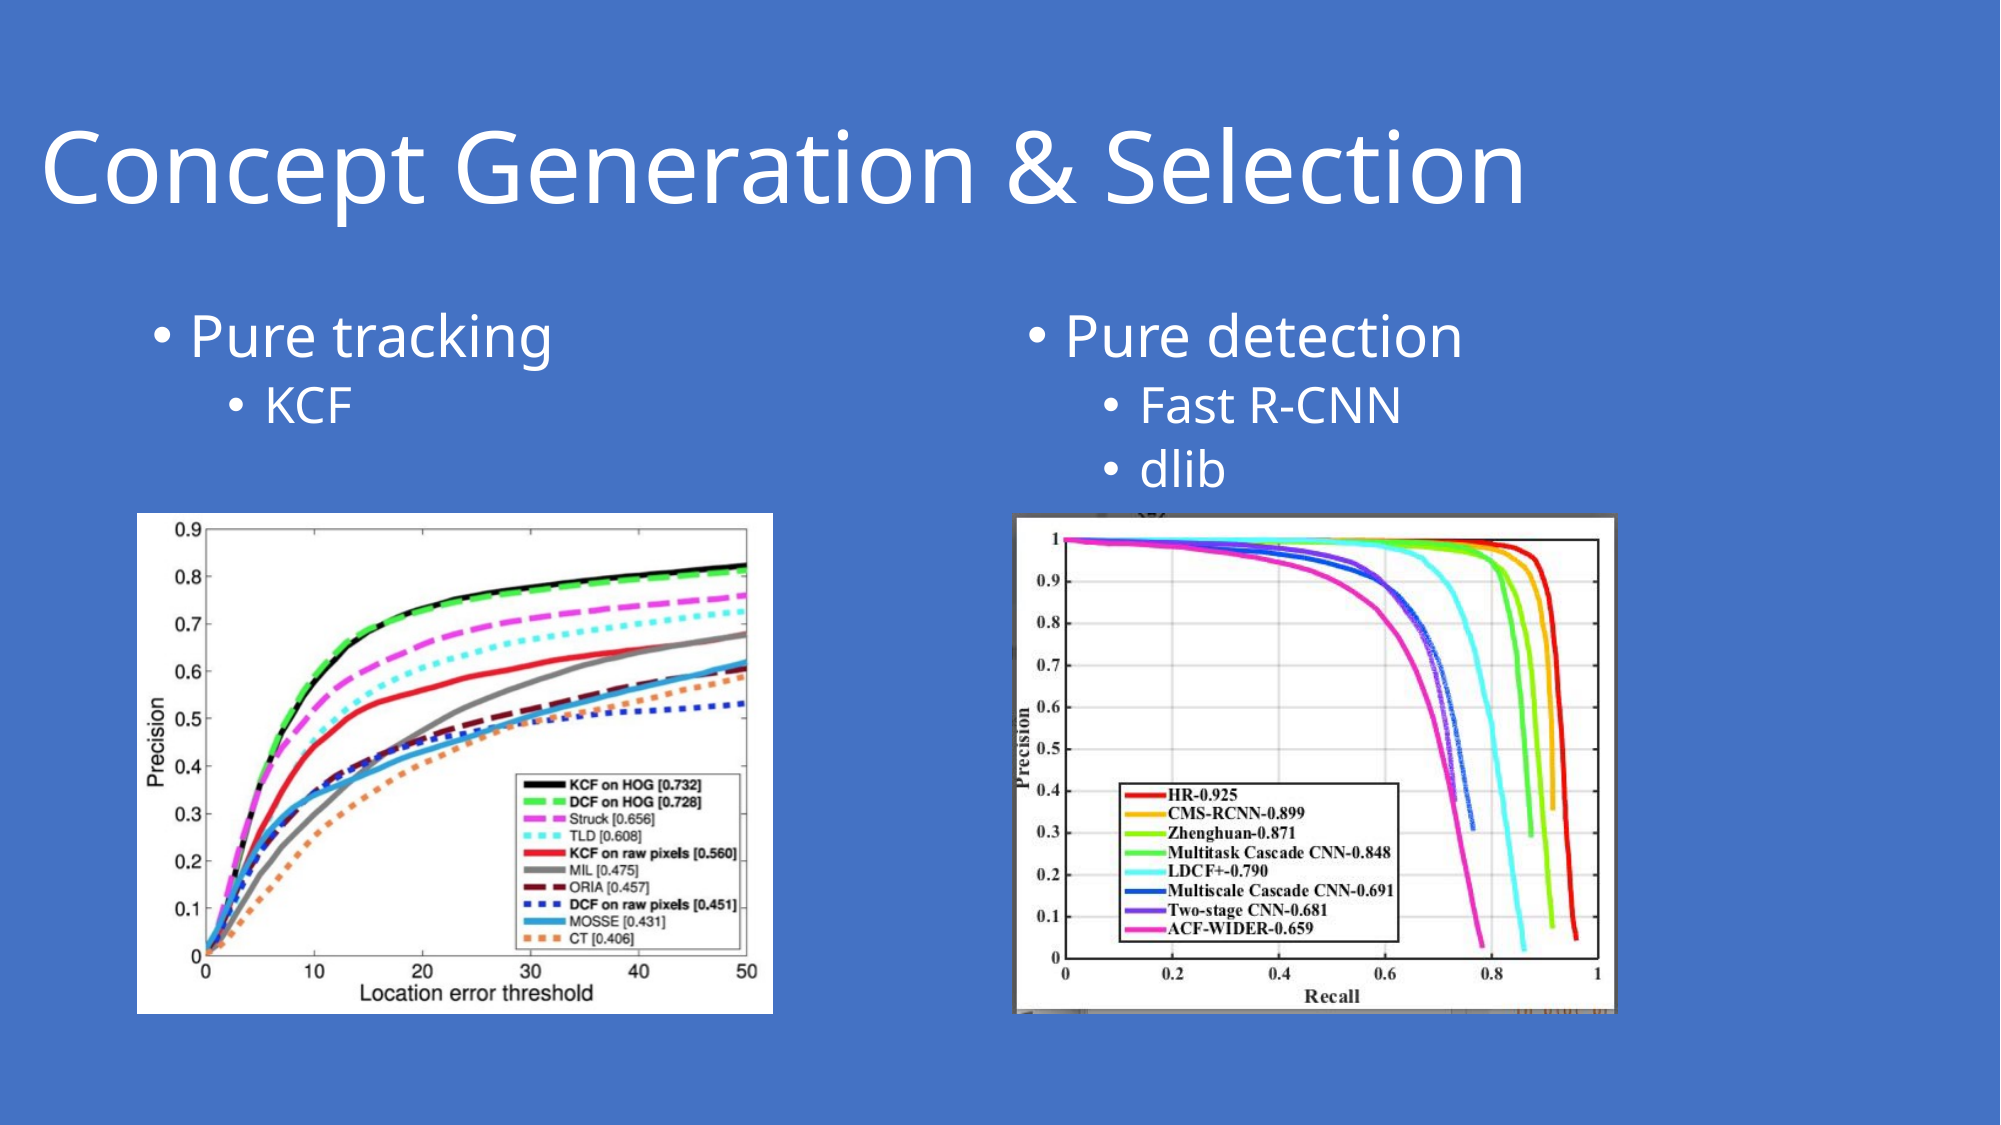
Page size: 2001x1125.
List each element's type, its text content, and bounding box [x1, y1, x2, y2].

picture [1012, 513, 1618, 1014]
list Pure tracking KCF [137, 299, 903, 453]
text_box Pure detection Fast R-CNN dlib [1012, 299, 1863, 514]
text_box Concept Generation & Selection [19, 94, 1551, 234]
picture [137, 513, 773, 1014]
